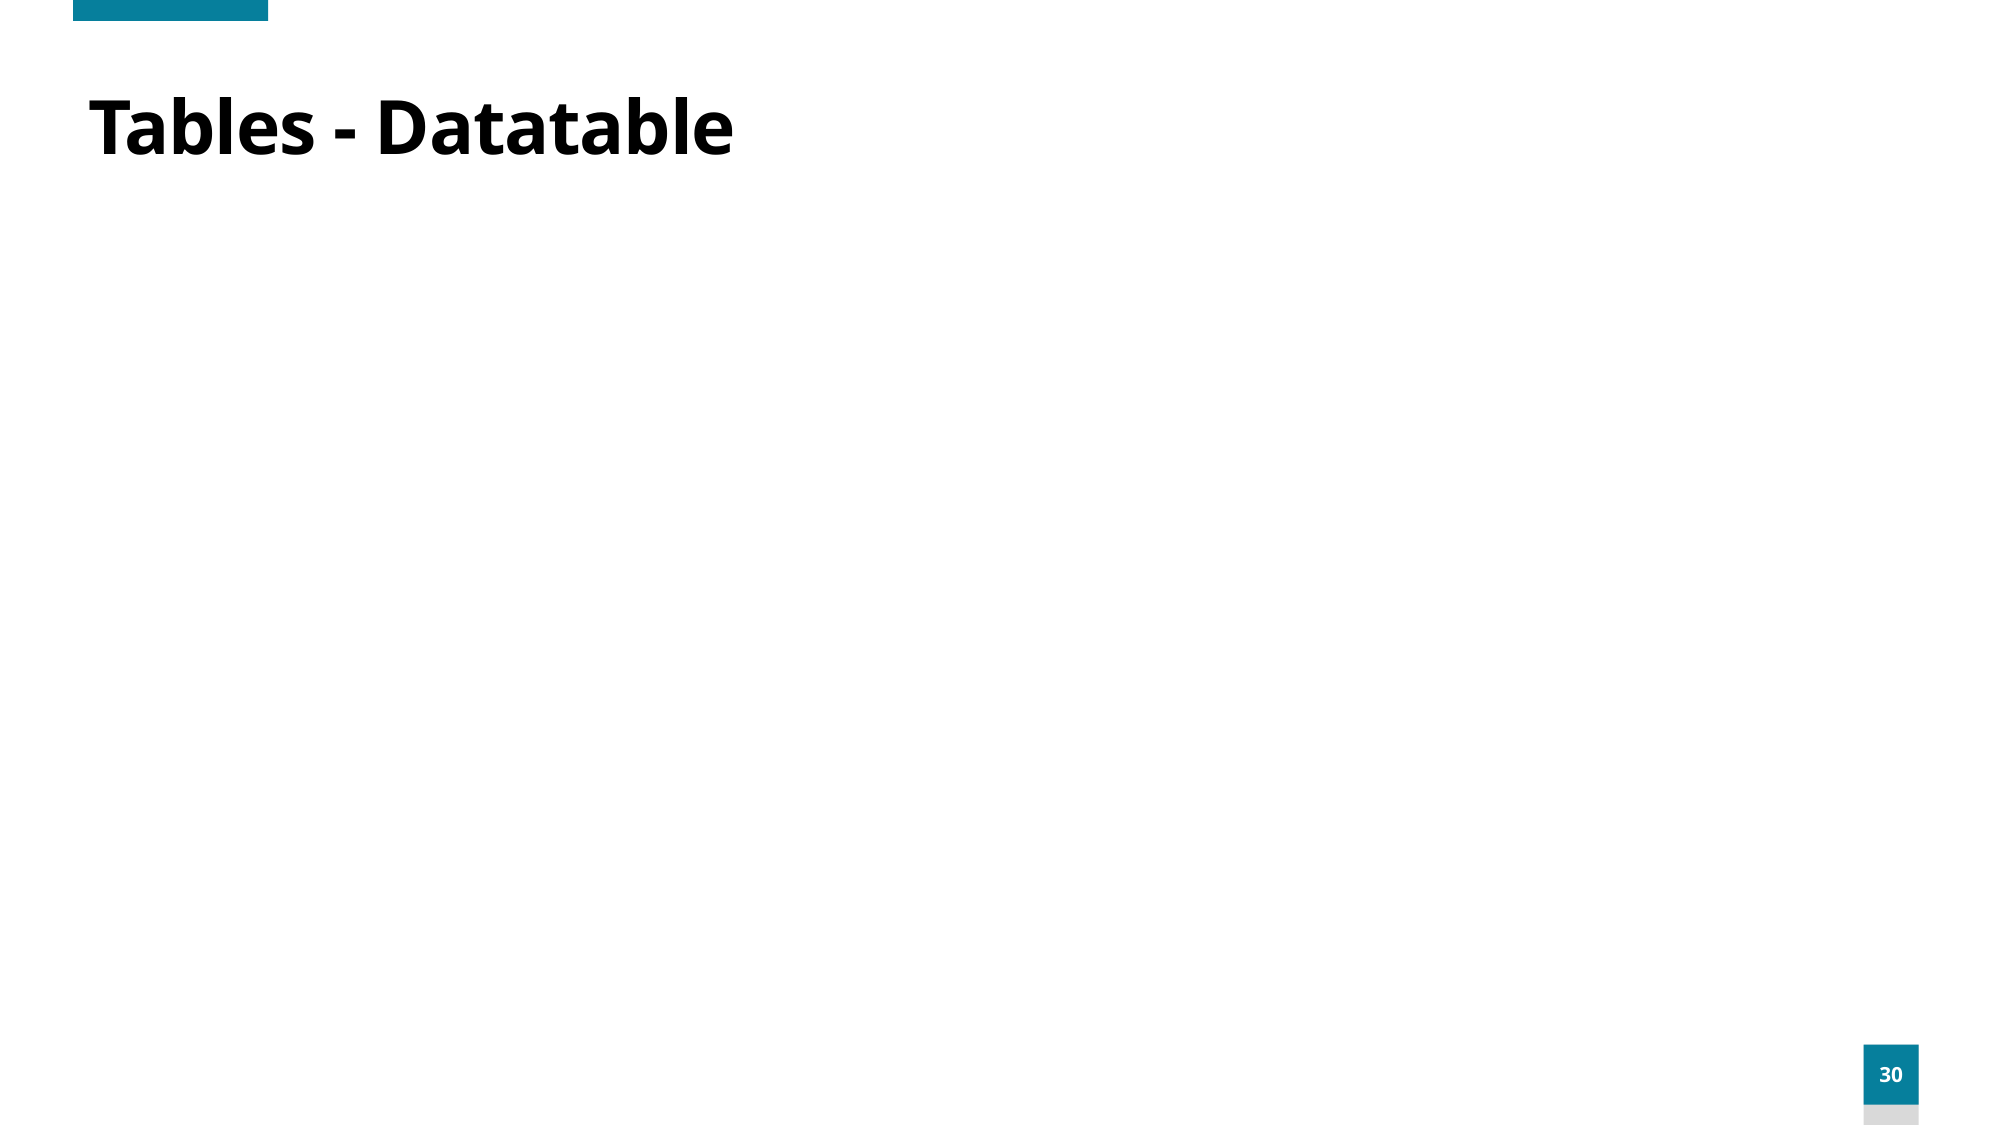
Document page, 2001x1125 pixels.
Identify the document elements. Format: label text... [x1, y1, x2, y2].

title Tables - Datatable [73, 82, 1907, 179]
